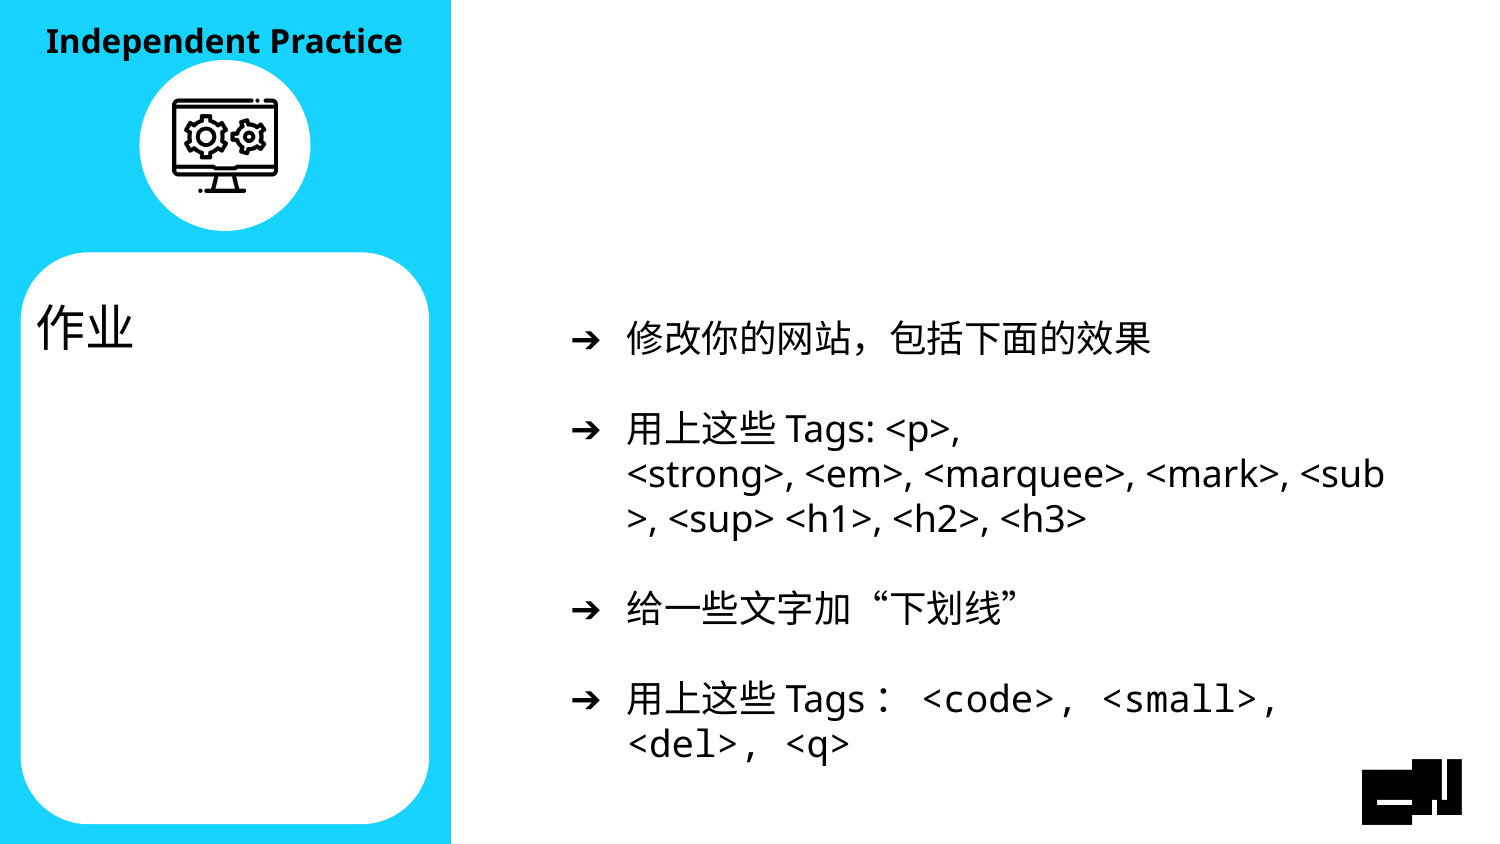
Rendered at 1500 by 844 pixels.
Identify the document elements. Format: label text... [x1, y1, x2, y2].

picture [1362, 759, 1462, 825]
picture [172, 93, 278, 198]
title 作业 [20, 281, 430, 792]
list 修改你的网站，包括下面的效果 用上这些Tags: <p>, <strong>, <em>, <marquee>, <mark>, <sub>, <sup> <h1>, <h2>, <h3> 给一些文字加“下划线” 用上这些Tags：<code>, <small>, <del>, <q> [536, 300, 1410, 759]
